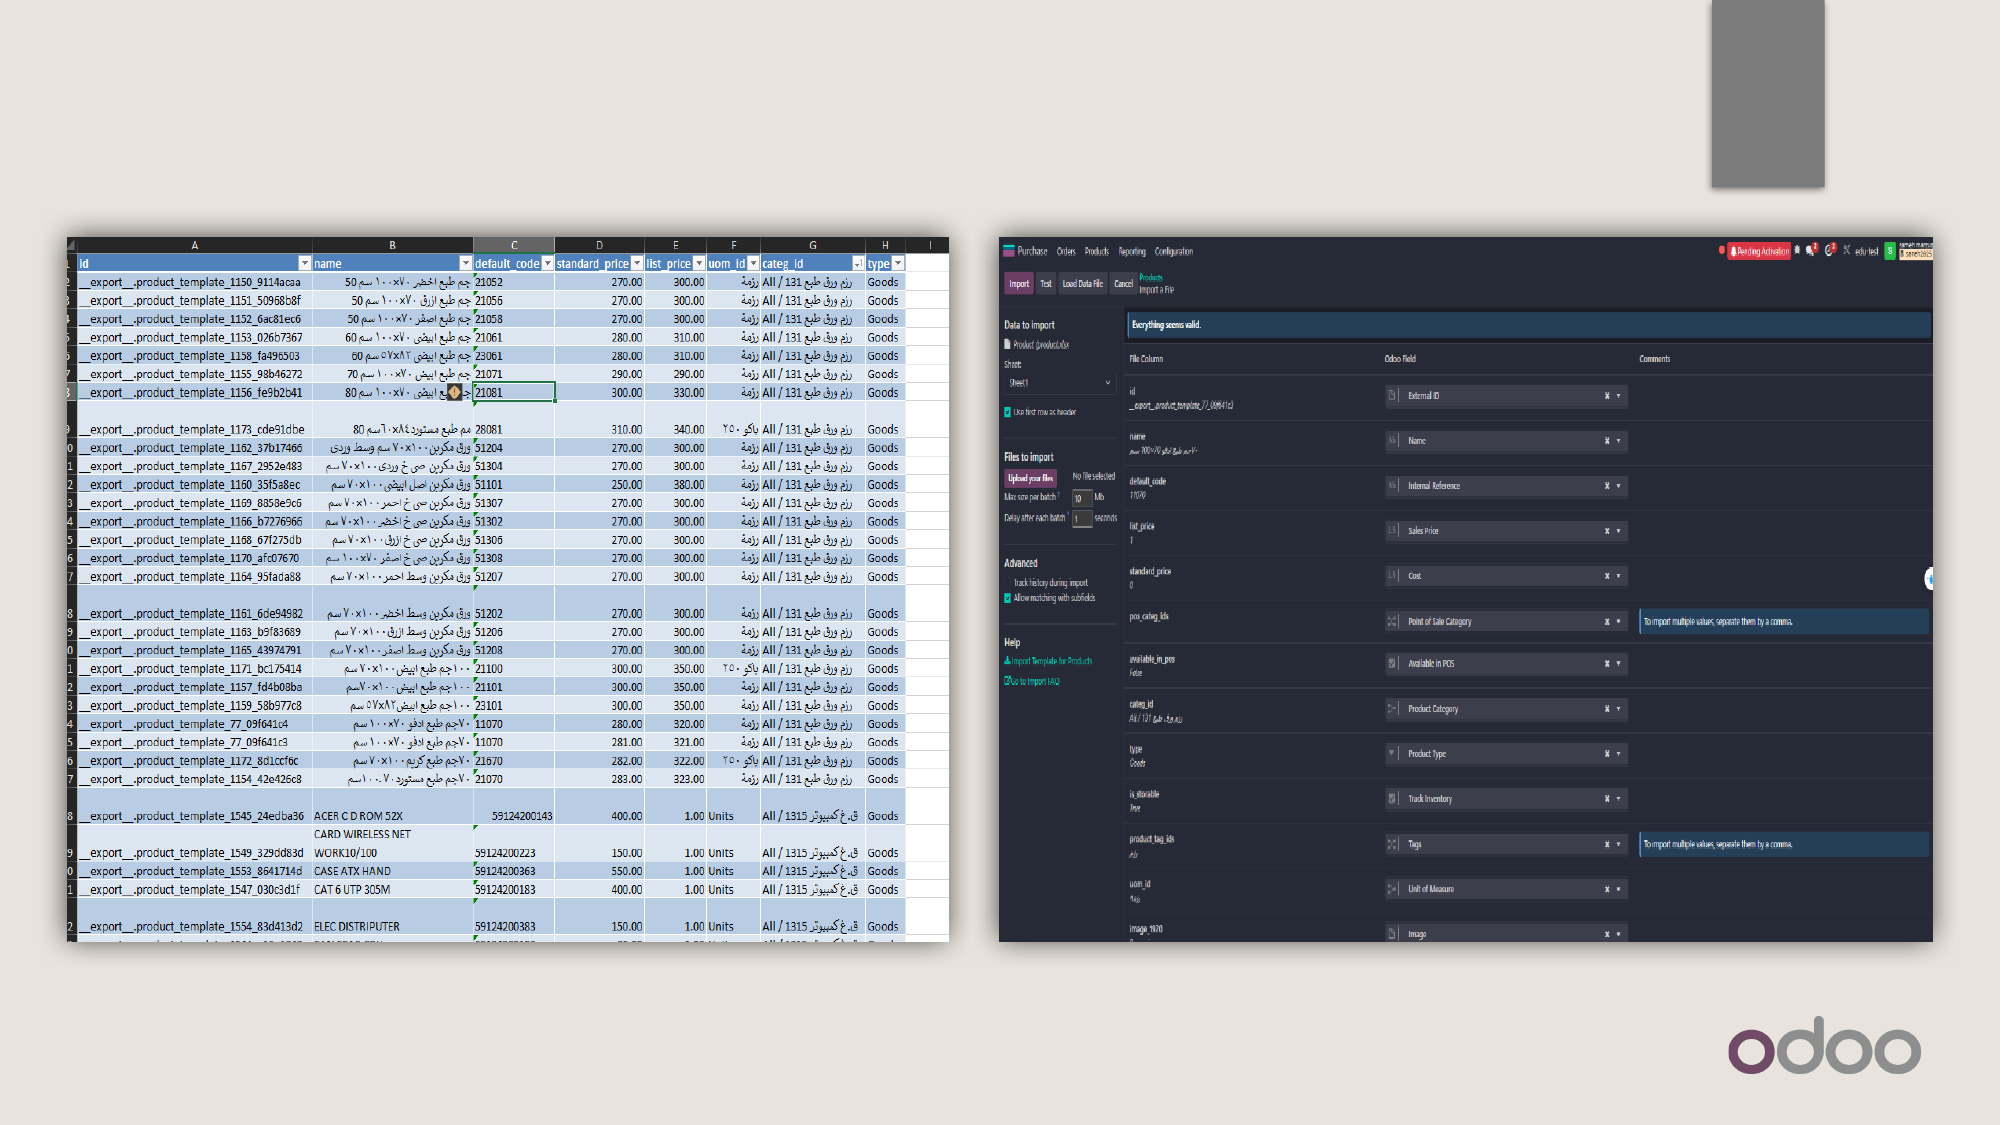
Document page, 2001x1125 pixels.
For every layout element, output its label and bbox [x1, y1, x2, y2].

picture [1728, 1016, 1921, 1074]
picture [999, 237, 1933, 942]
picture [67, 237, 949, 942]
